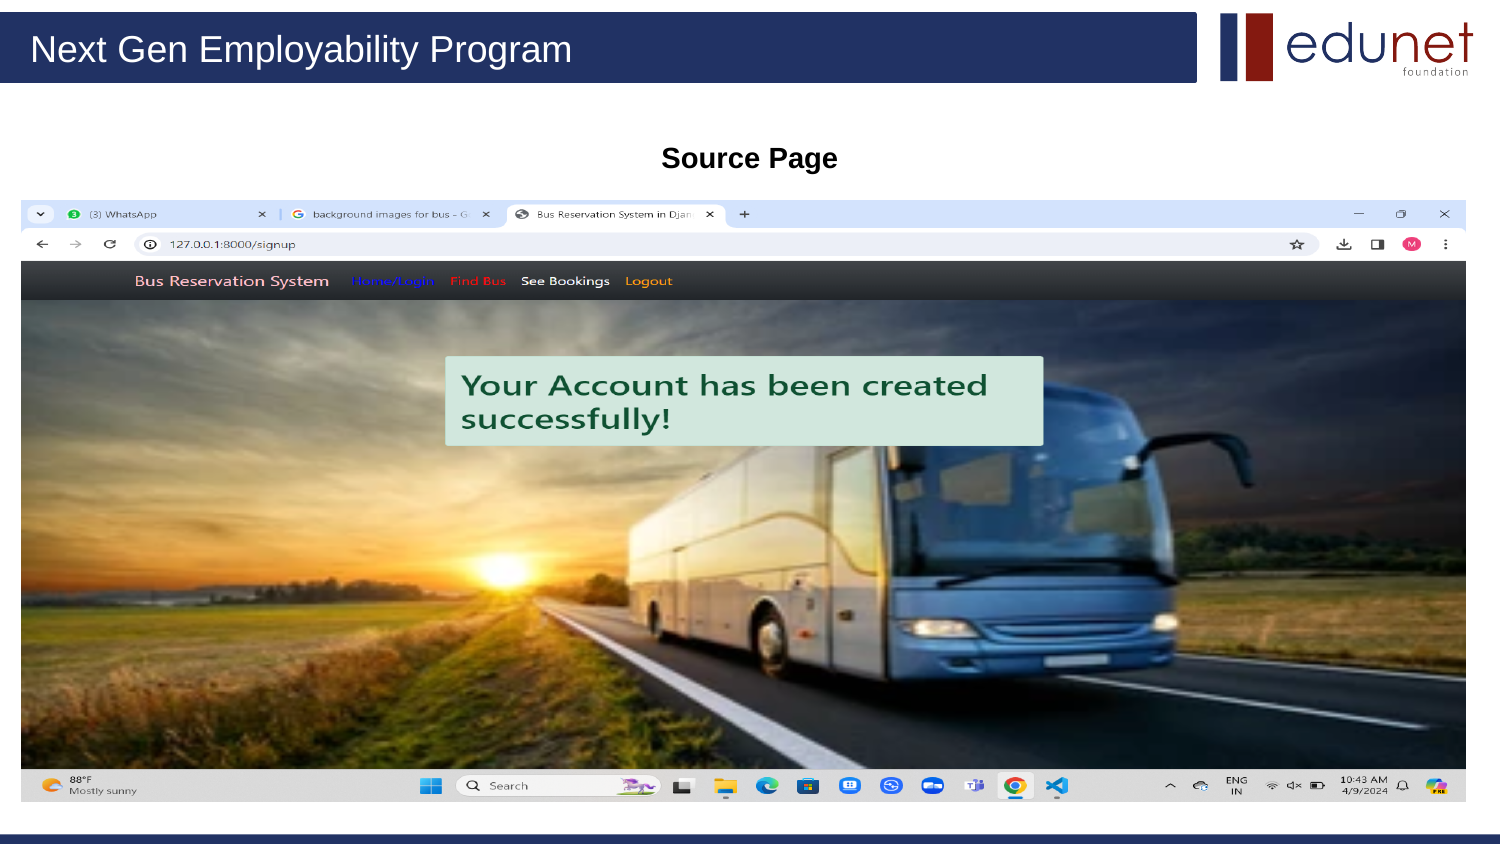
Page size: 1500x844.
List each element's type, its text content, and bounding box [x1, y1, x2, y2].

picture [21, 199, 1466, 803]
picture [1279, 14, 1482, 83]
title Source Page [103, 105, 1397, 198]
